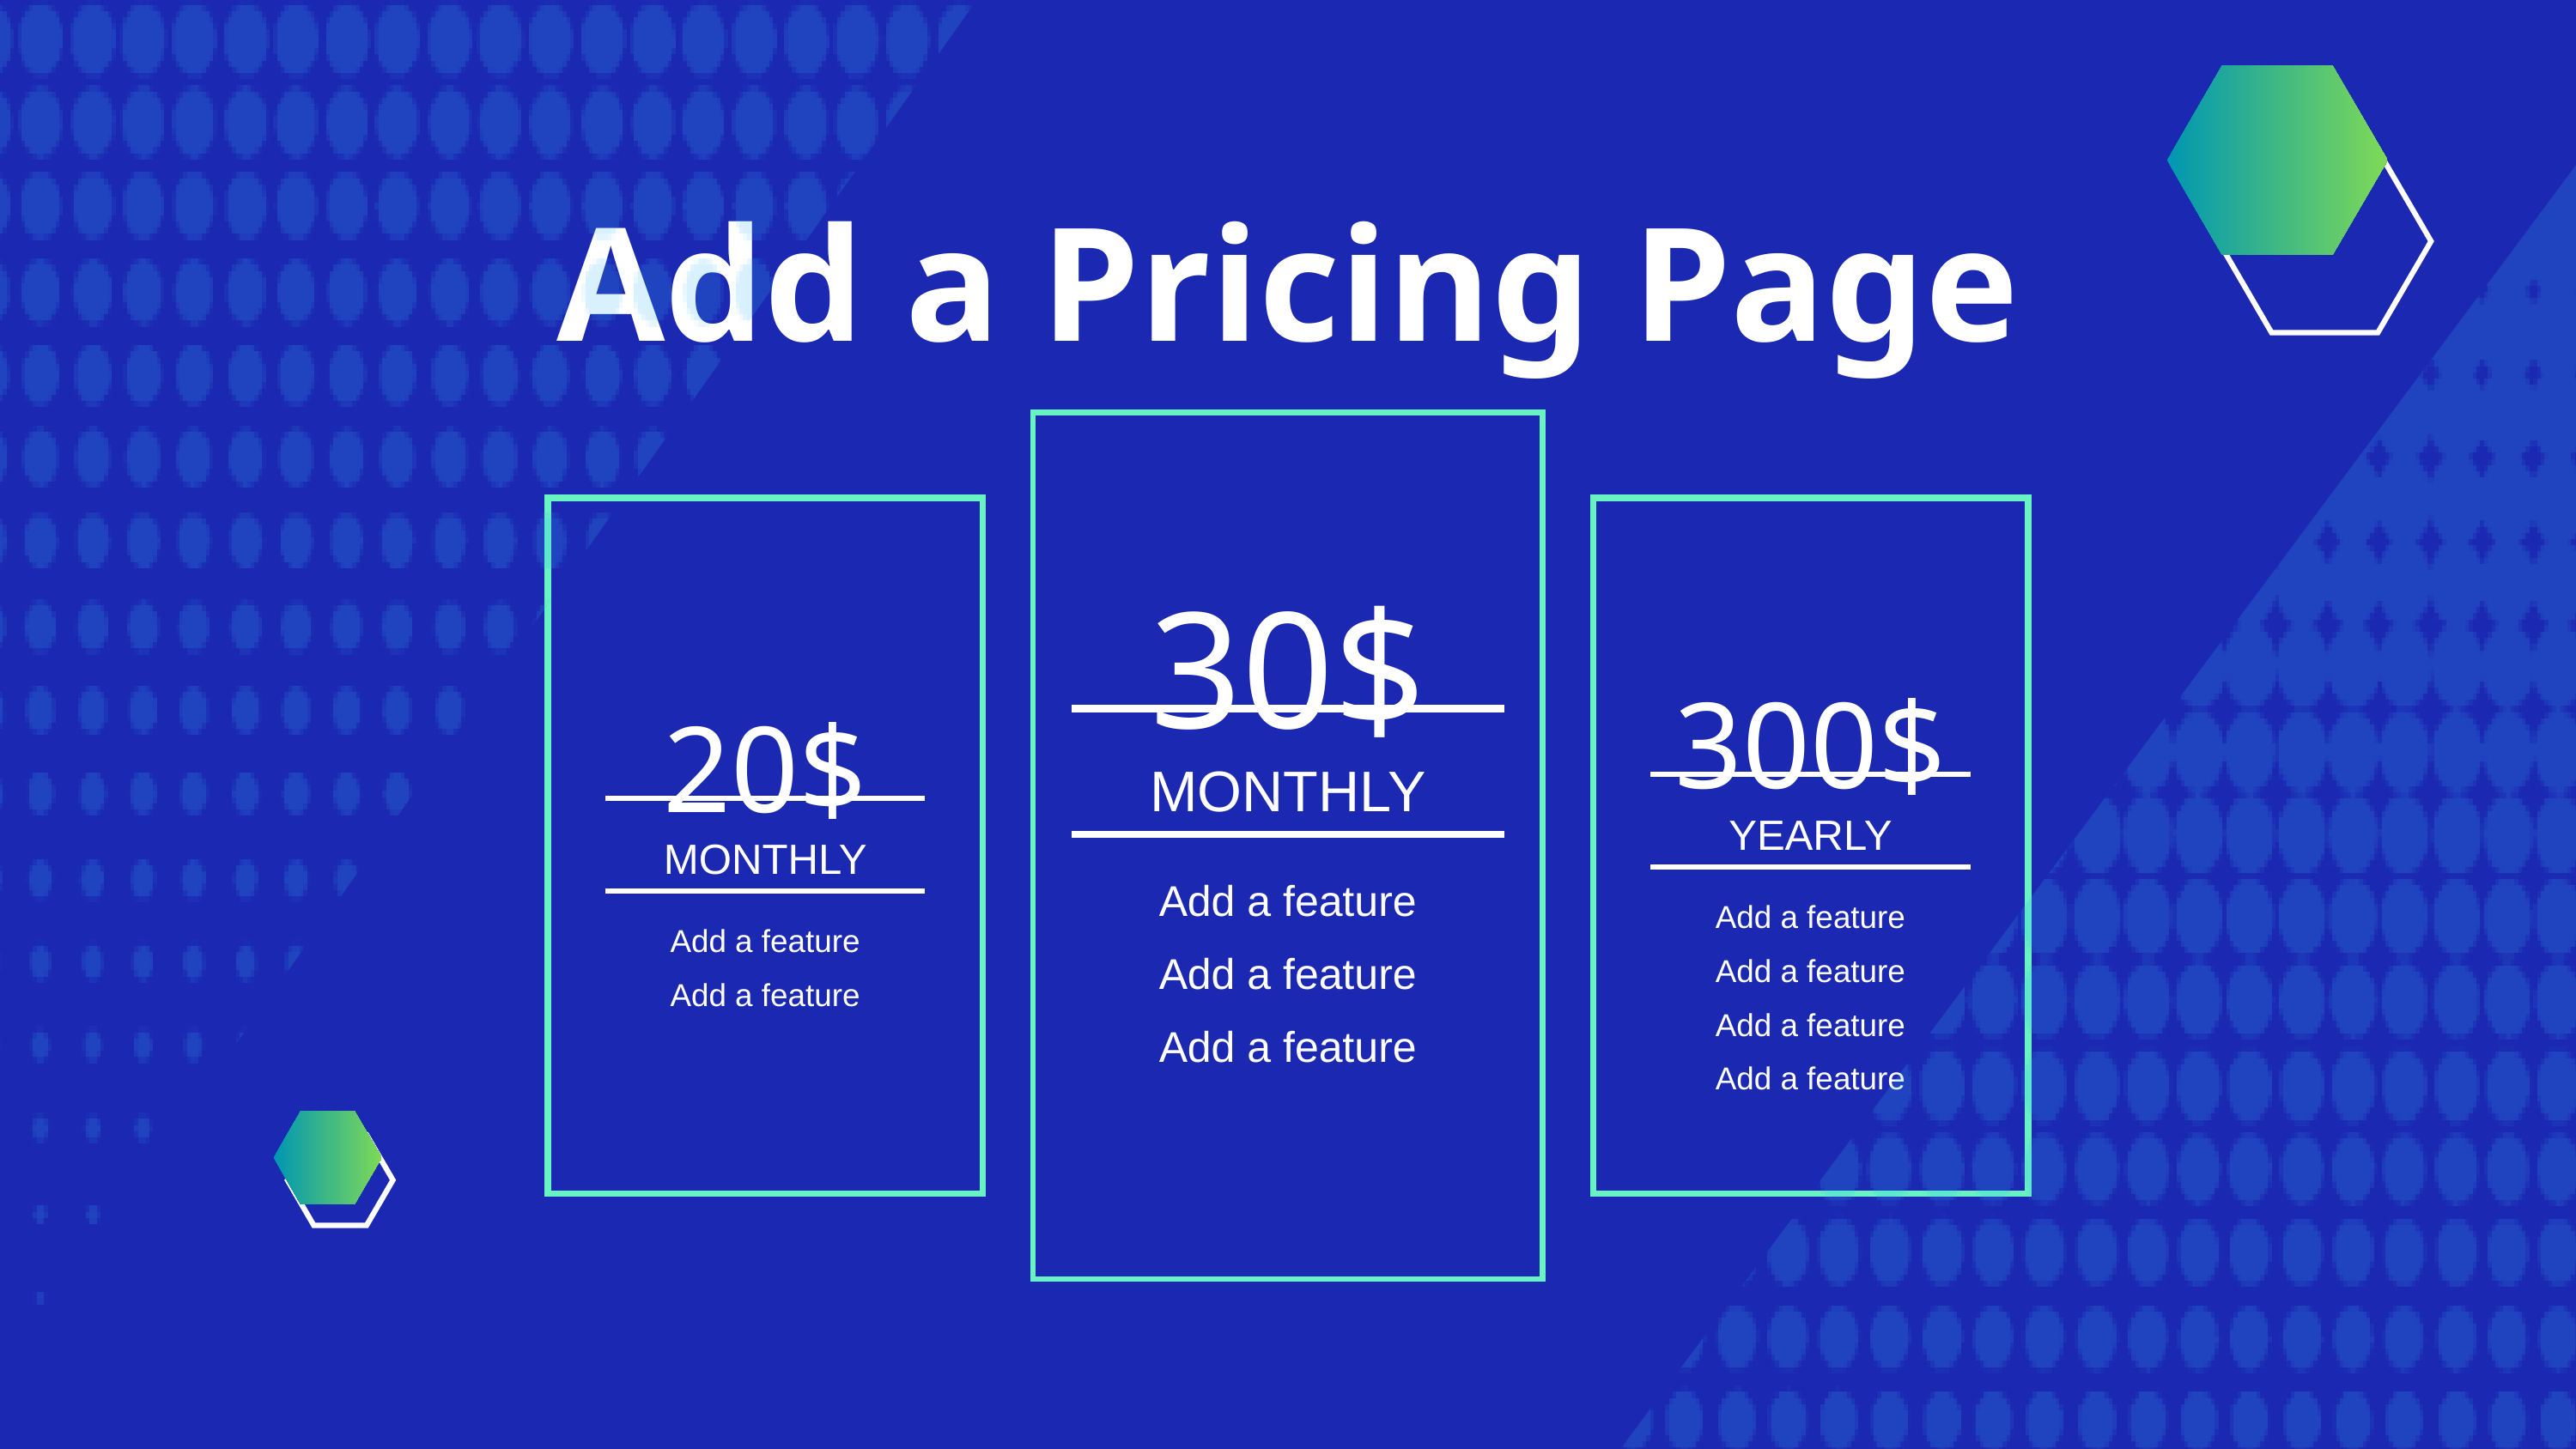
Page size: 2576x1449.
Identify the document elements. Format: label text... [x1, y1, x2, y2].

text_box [1033, 386, 1543, 1279]
text_box [0, 0, 977, 1377]
text_box [1620, 165, 2576, 1449]
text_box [2166, 52, 2432, 333]
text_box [273, 1104, 393, 1226]
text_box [547, 471, 983, 1194]
text_box Add a Pricing Page [713, 146, 2432, 373]
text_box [1593, 471, 2028, 1194]
